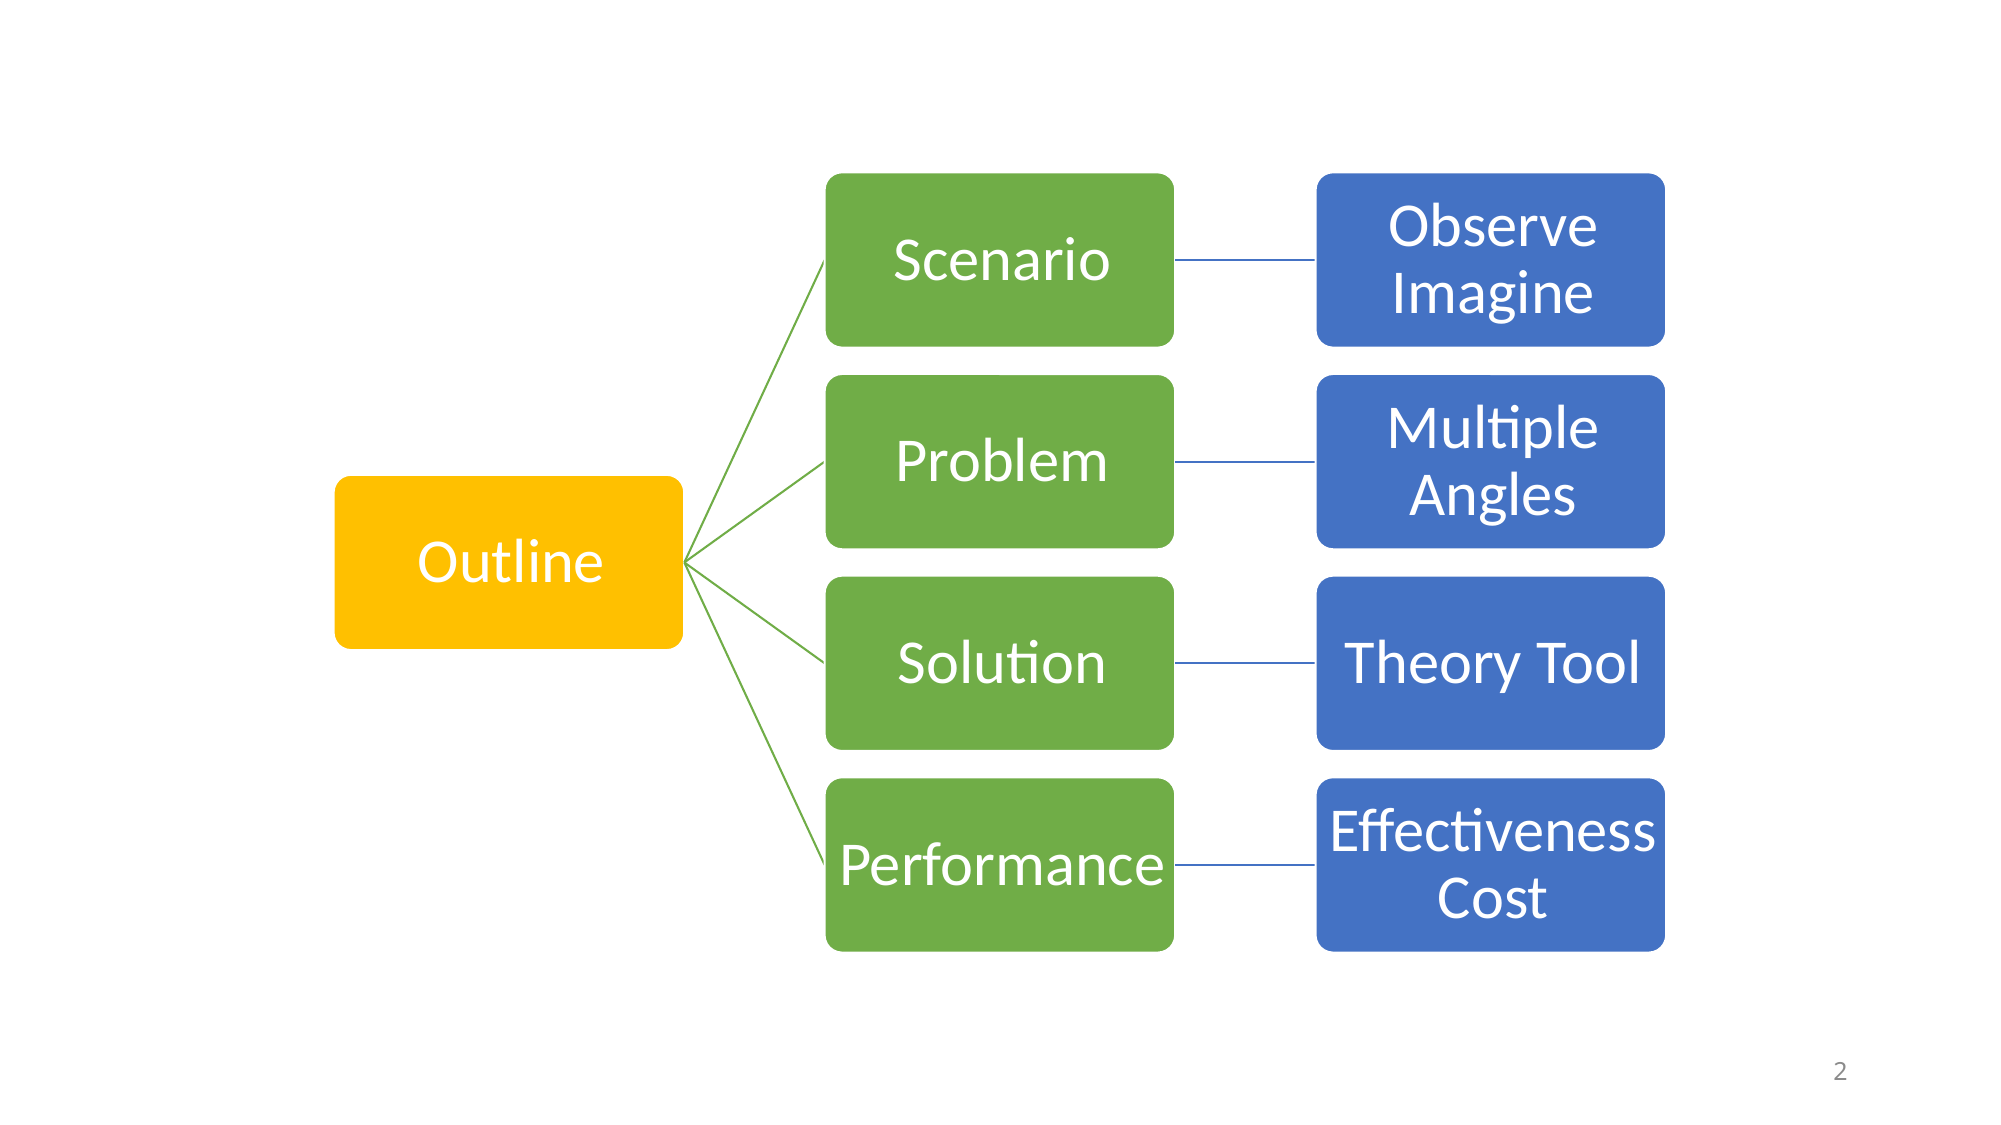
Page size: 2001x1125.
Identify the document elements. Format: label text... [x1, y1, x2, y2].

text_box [333, 117, 1667, 1007]
slide_number 2 [1412, 1042, 1863, 1103]
